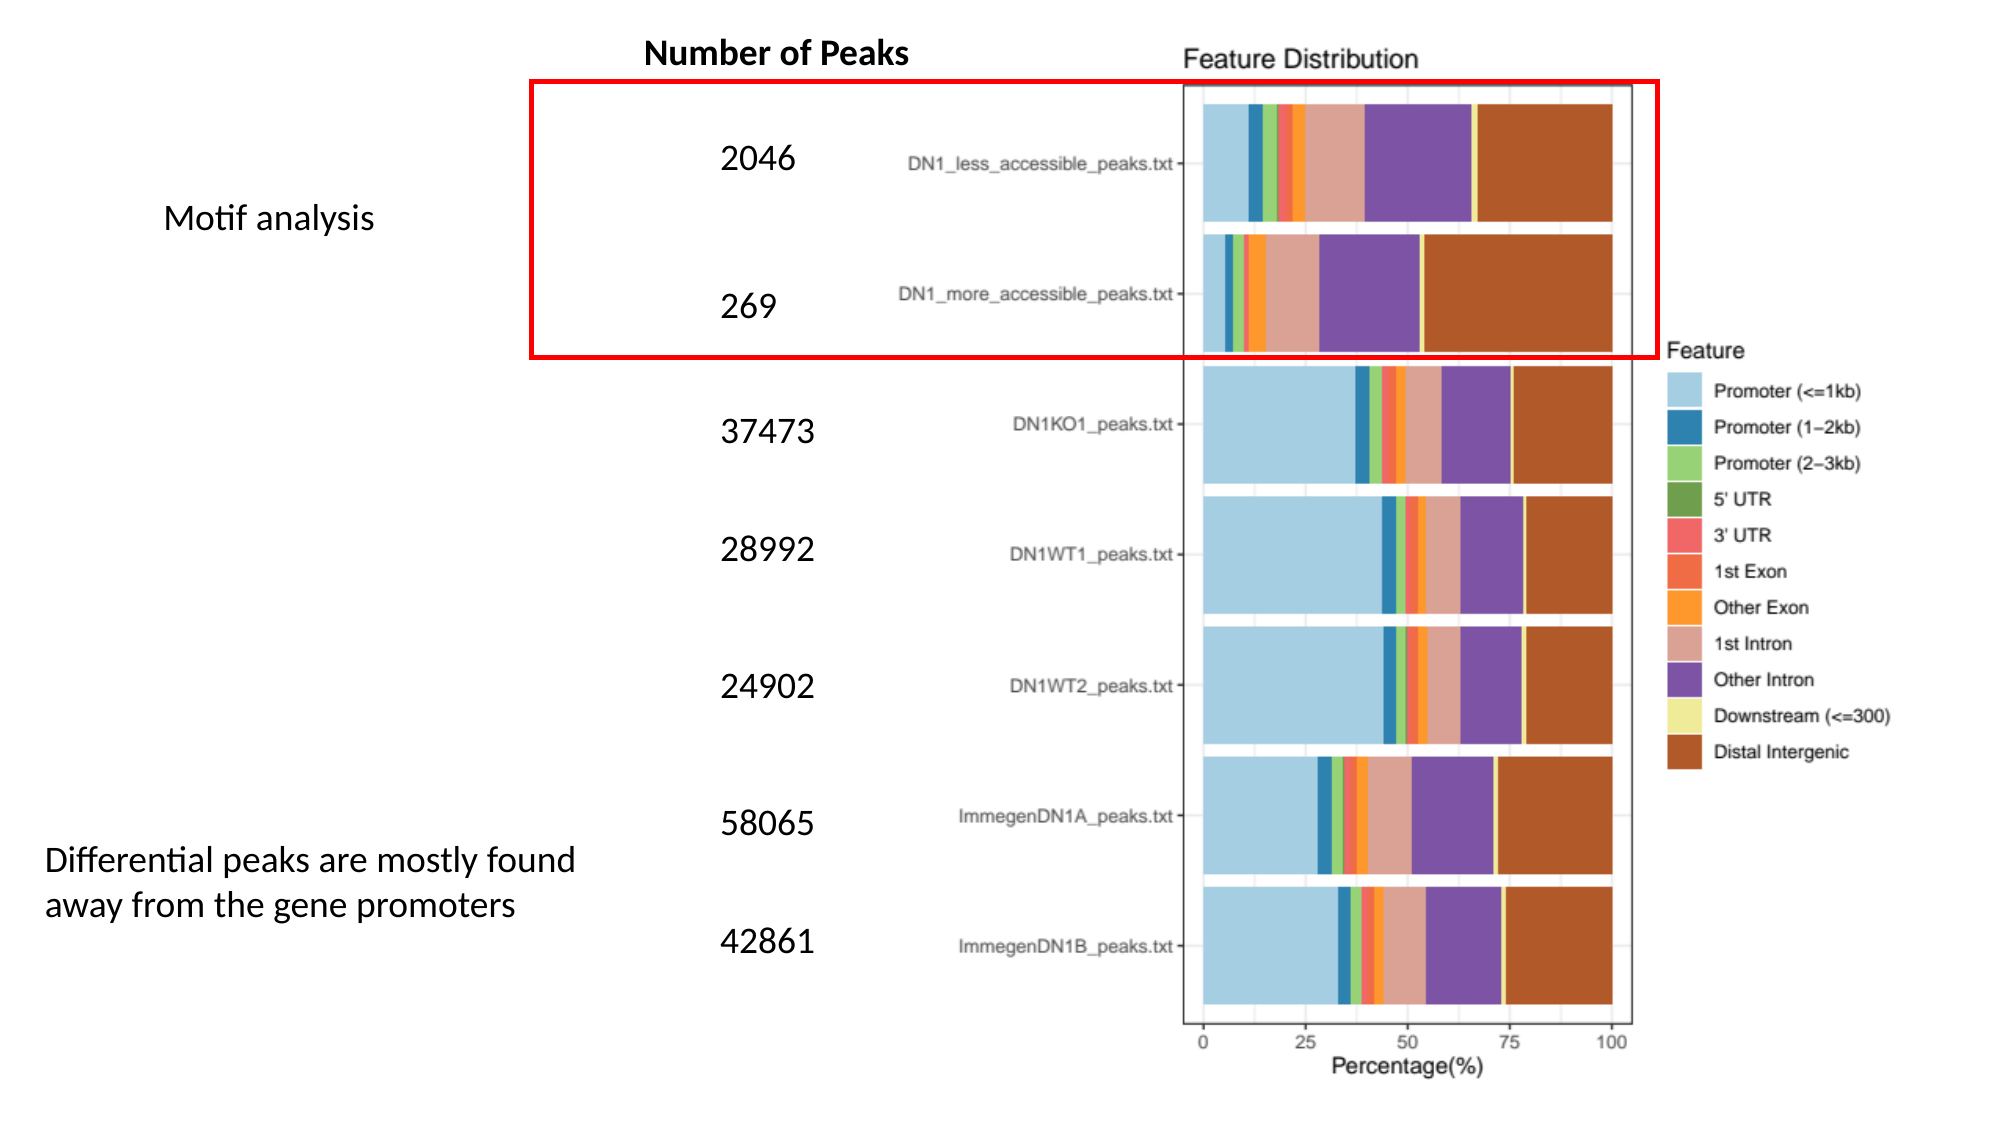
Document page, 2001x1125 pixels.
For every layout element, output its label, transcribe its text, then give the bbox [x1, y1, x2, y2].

text_box 24902 [705, 653, 859, 714]
text_box Differential peaks are mostly found away from the gene promoters [30, 827, 665, 932]
text_box 42861 [705, 908, 859, 969]
text_box Motif analysis [148, 185, 546, 246]
text_box Number of Peaks [629, 20, 1000, 80]
text_box [530, 80, 859, 359]
text_box 28992 [705, 516, 859, 577]
text_box 37473 [705, 398, 859, 459]
text_box 58065 [705, 790, 859, 851]
picture [859, 37, 1910, 1088]
